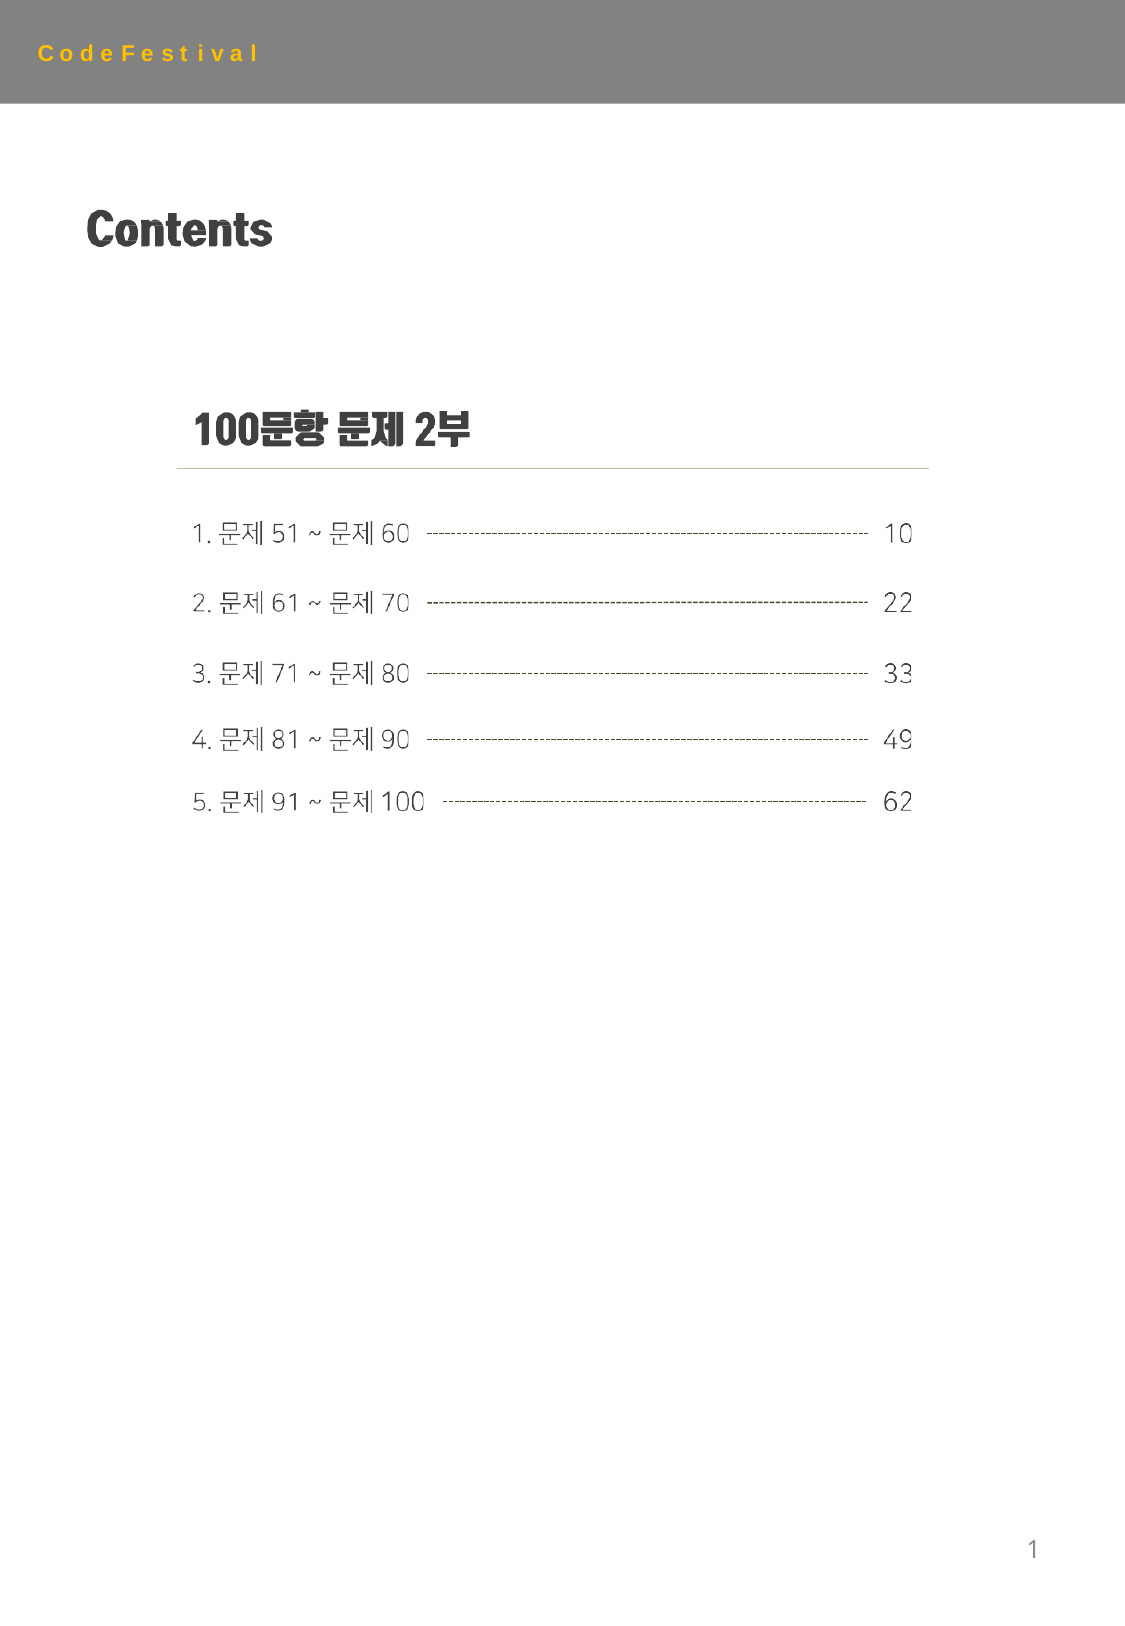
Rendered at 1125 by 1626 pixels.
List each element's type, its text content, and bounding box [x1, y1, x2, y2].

text_box [182, 219, 206, 247]
text_box [884, 791, 912, 811]
text_box [193, 521, 409, 545]
text_box [260, 411, 293, 447]
text_box [193, 591, 409, 614]
text_box [0, 0, 1125, 104]
text_box [87, 209, 114, 247]
text_box [208, 219, 232, 247]
text_box [885, 523, 912, 543]
slide_number 10 [1020, 1529, 1062, 1625]
text_box [140, 219, 164, 247]
text_box [884, 592, 912, 612]
text_box [216, 412, 236, 446]
text_box [337, 411, 370, 447]
text_box [192, 661, 409, 685]
text_box [293, 409, 329, 447]
text_box [165, 213, 181, 247]
text_box [884, 663, 912, 683]
text_box [371, 411, 404, 447]
text_box [192, 727, 409, 751]
text_box [415, 411, 470, 447]
text_box [382, 791, 424, 811]
text_box [238, 412, 259, 446]
text_box [233, 213, 249, 247]
text_box [883, 729, 912, 749]
text_box [115, 219, 138, 247]
text_box [193, 790, 372, 813]
text_box C o d e F e s t i v a l [35, 36, 264, 67]
text_box [195, 412, 209, 446]
text_box [249, 219, 272, 247]
